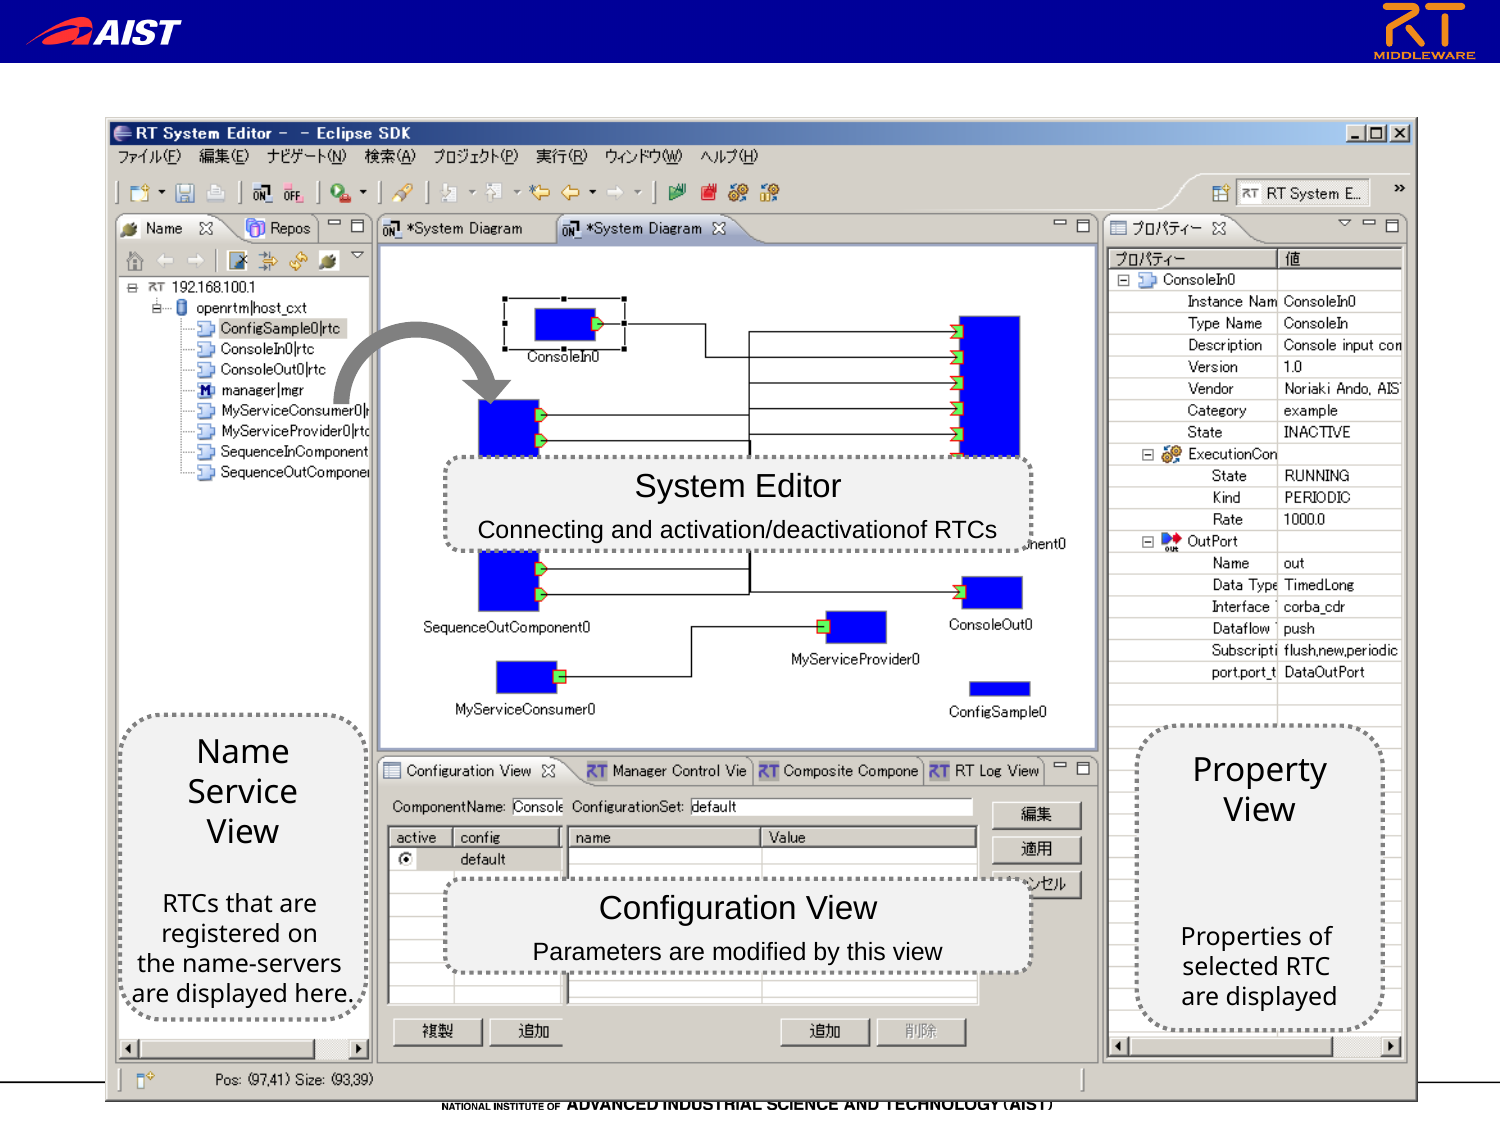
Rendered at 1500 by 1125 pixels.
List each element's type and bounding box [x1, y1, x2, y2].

text_box [1136, 725, 1383, 1031]
picture [0, 0, 1500, 63]
picture [105, 116, 1419, 1110]
text_box [119, 714, 367, 1020]
